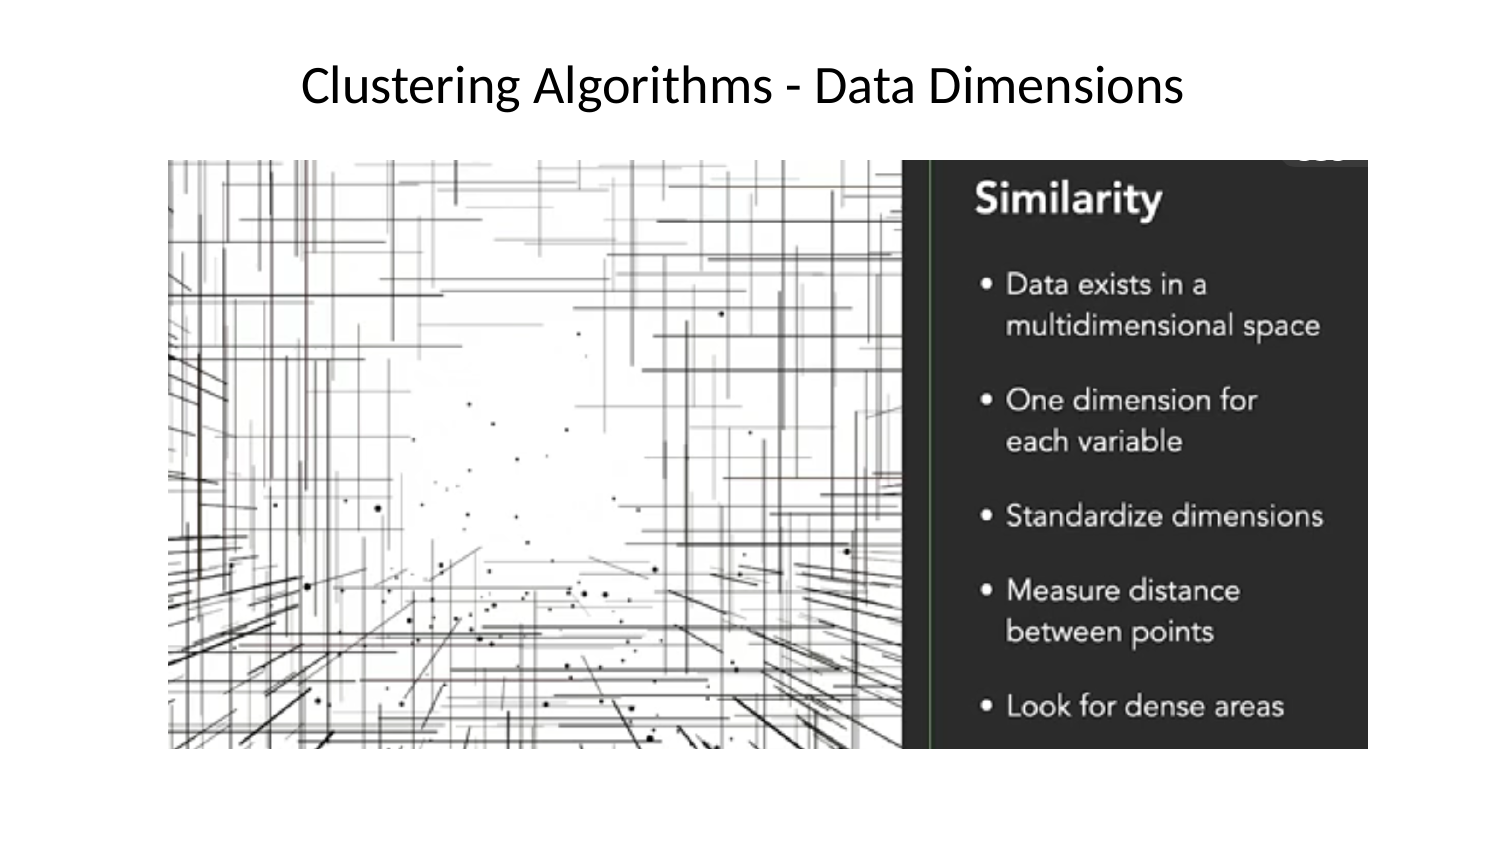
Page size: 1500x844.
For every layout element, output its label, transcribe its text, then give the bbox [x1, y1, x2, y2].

picture [167, 160, 1368, 749]
title Clustering Algorithms - Data Dimensions [192, 49, 1308, 159]
